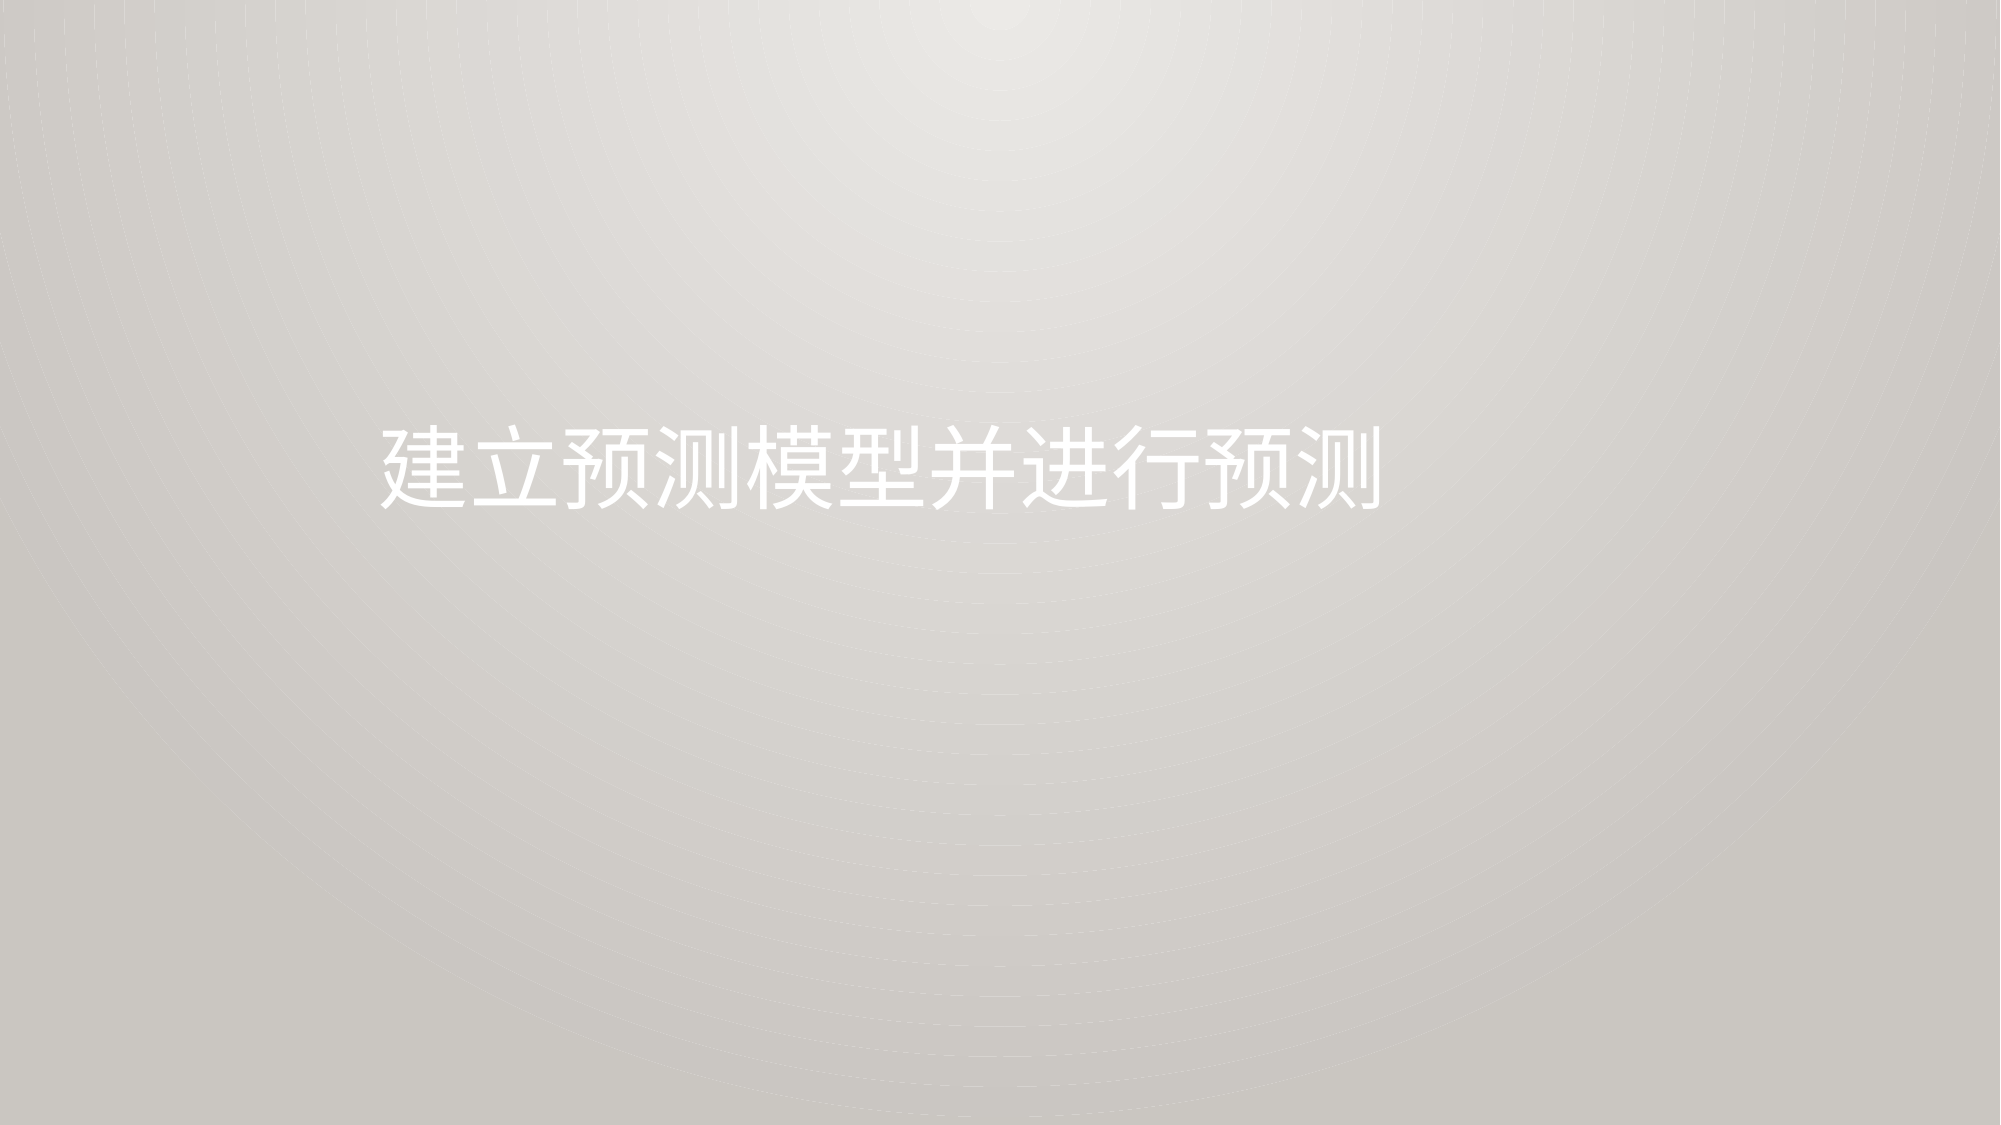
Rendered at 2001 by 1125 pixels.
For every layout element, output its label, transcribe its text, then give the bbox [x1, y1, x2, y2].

title 建立预测模型并进行预测 [362, 375, 1638, 563]
